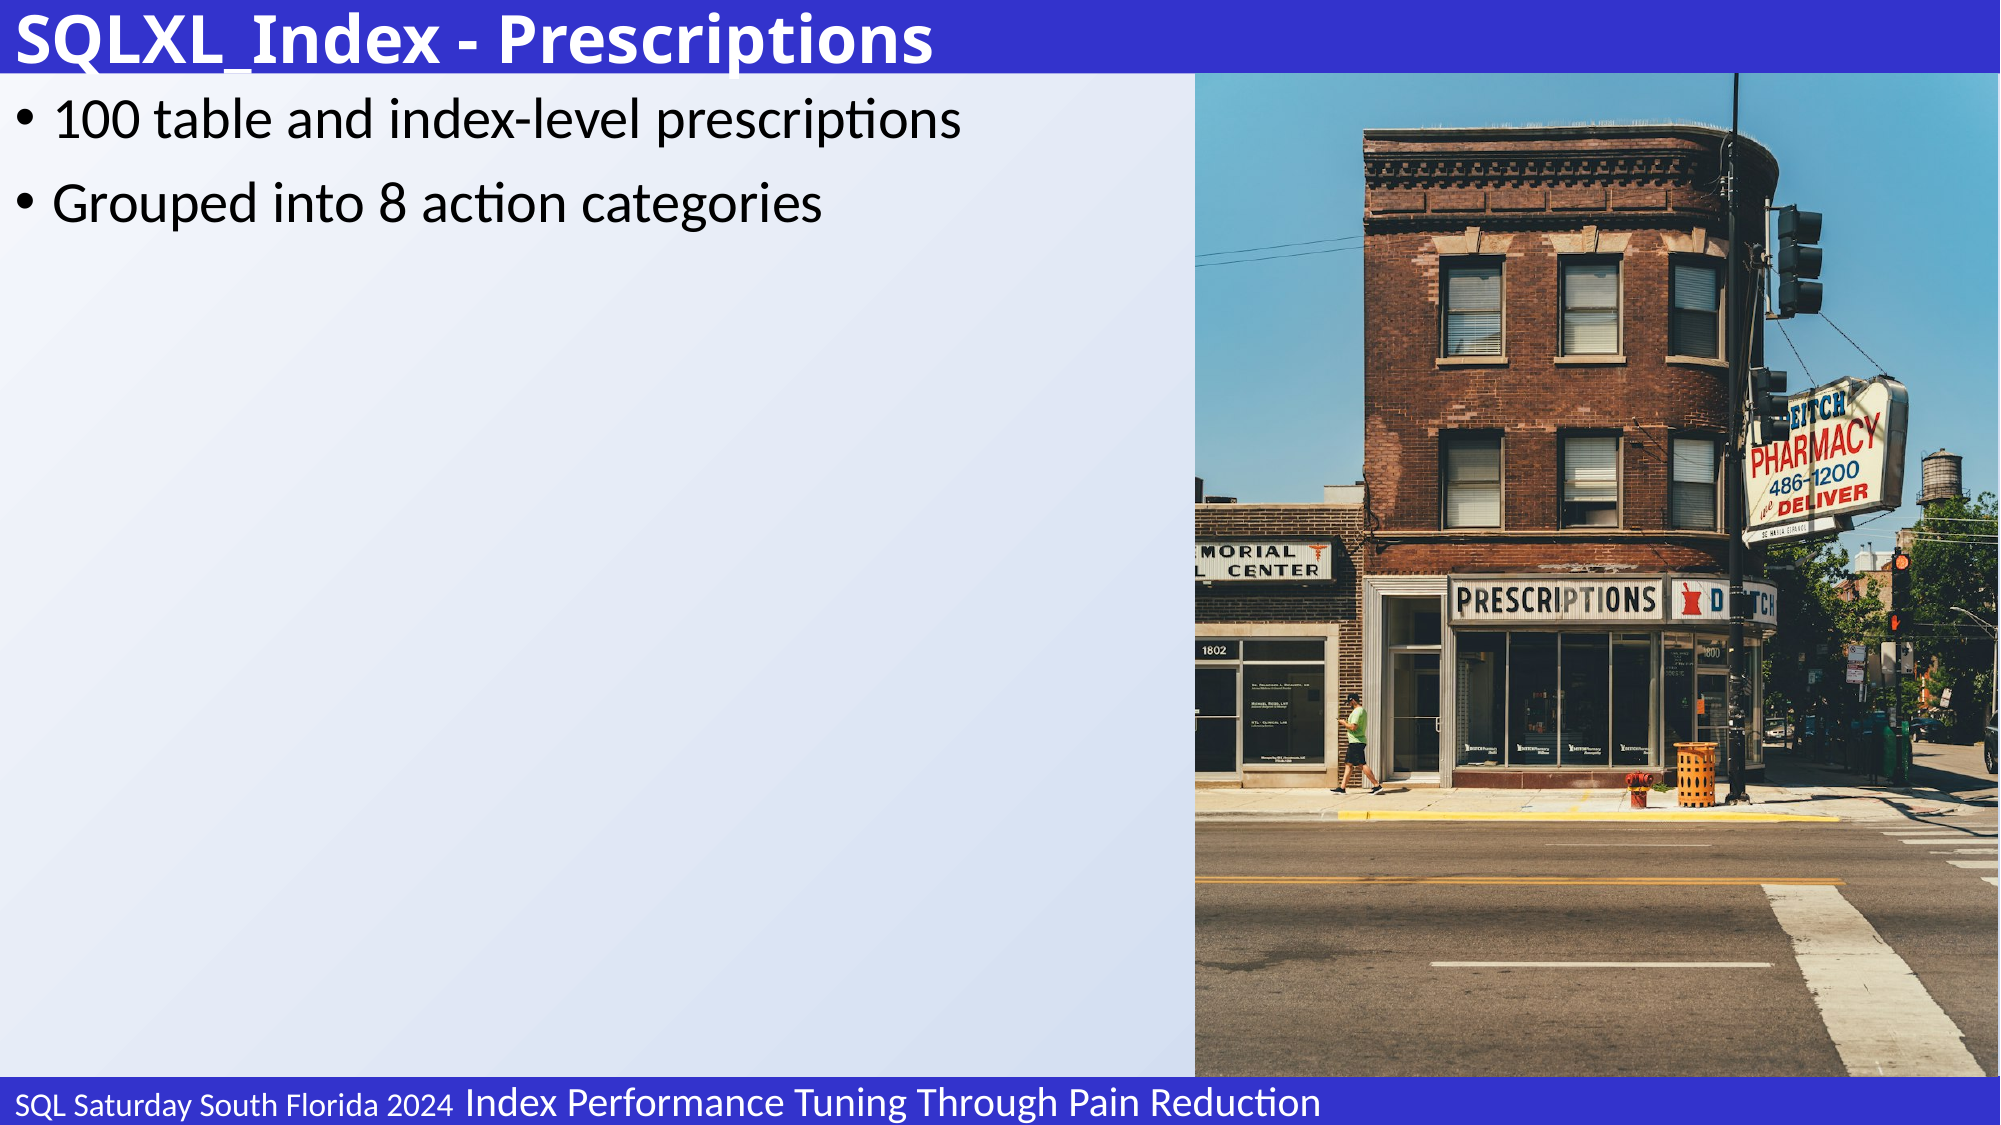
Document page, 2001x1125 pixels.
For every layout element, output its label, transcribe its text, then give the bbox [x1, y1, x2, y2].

list 100 table and index-level prescriptions Grouped into 8 action categories [0, 74, 1195, 1077]
picture [1195, 73, 1998, 1077]
title SQLXL_Index - Prescriptions [0, 0, 2000, 74]
